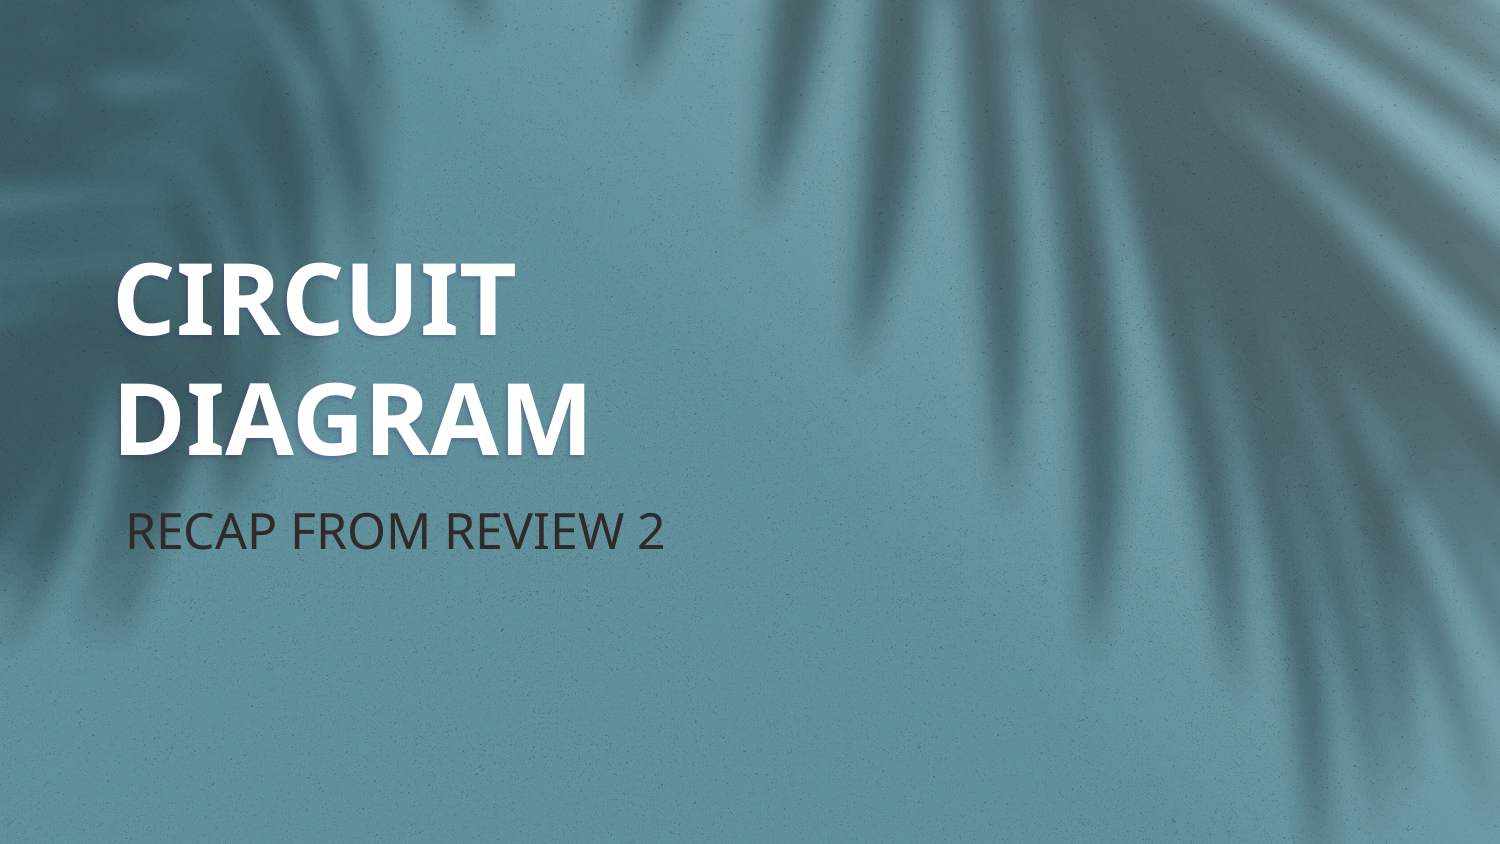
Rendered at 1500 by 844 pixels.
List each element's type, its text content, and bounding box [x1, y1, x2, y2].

picture [0, 0, 1500, 844]
subtitle RECAP FROM REVIEW 2 [112, 490, 1026, 620]
title CIRCUIT DIAGRAM [112, 284, 1026, 475]
